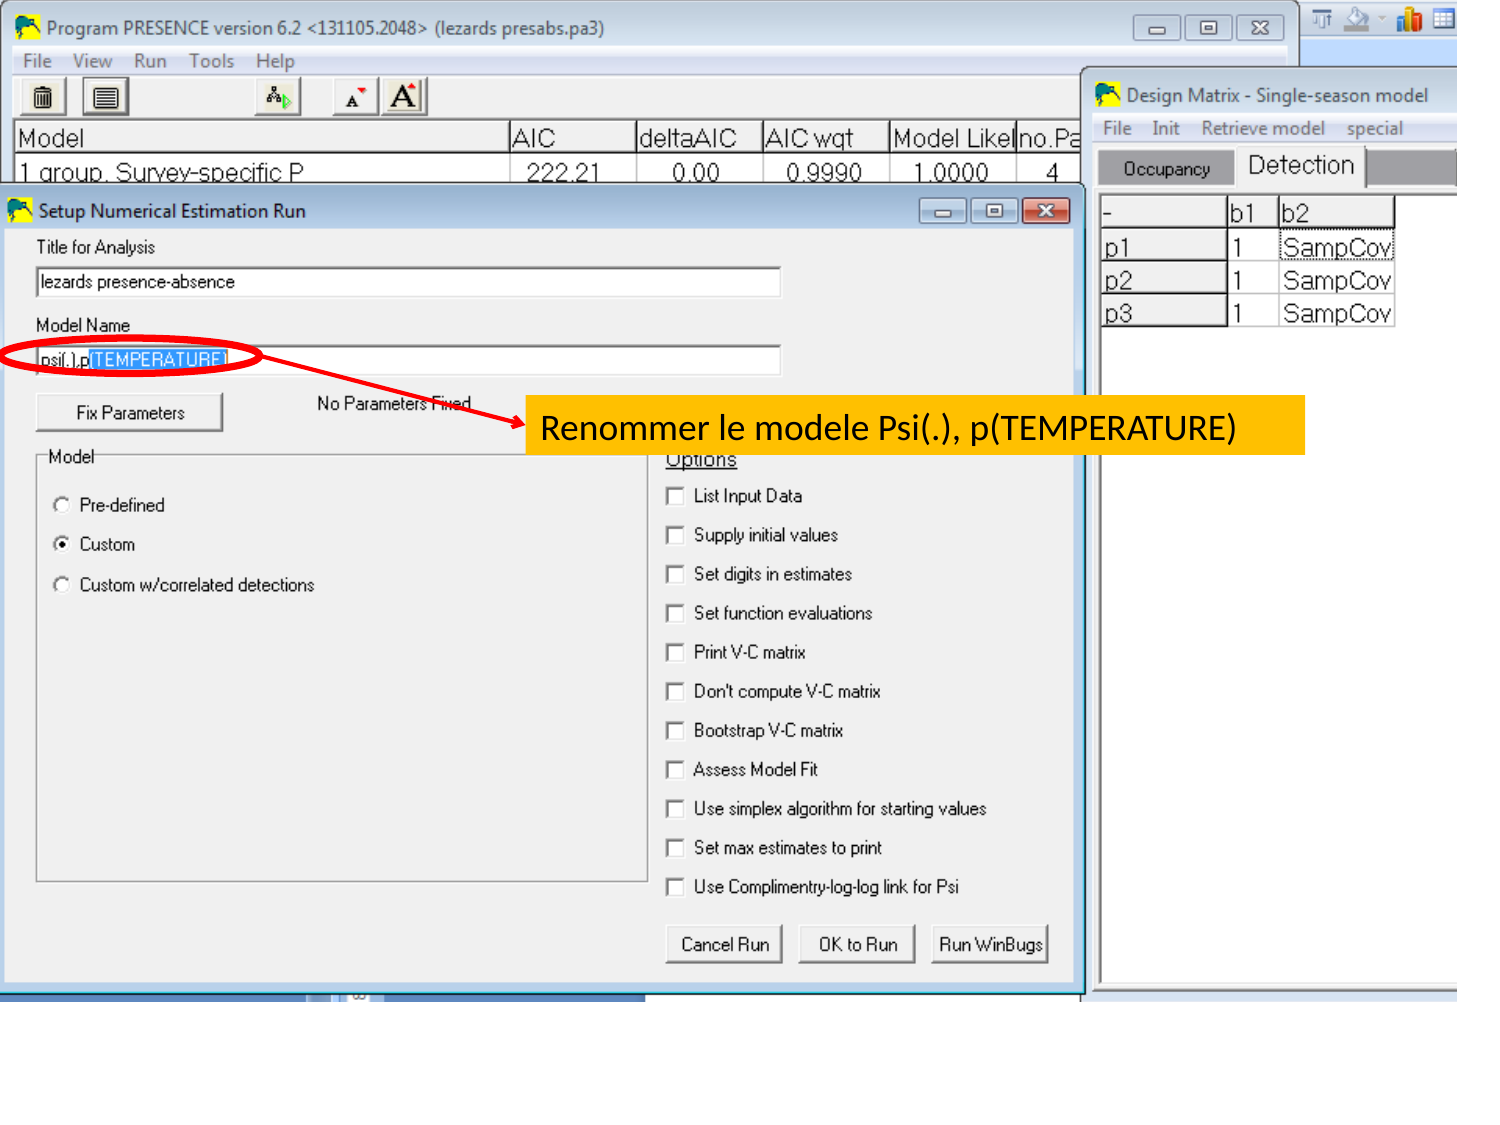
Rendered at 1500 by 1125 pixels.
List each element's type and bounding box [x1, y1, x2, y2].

picture [0, 0, 1458, 1002]
text_box [259, 355, 526, 426]
